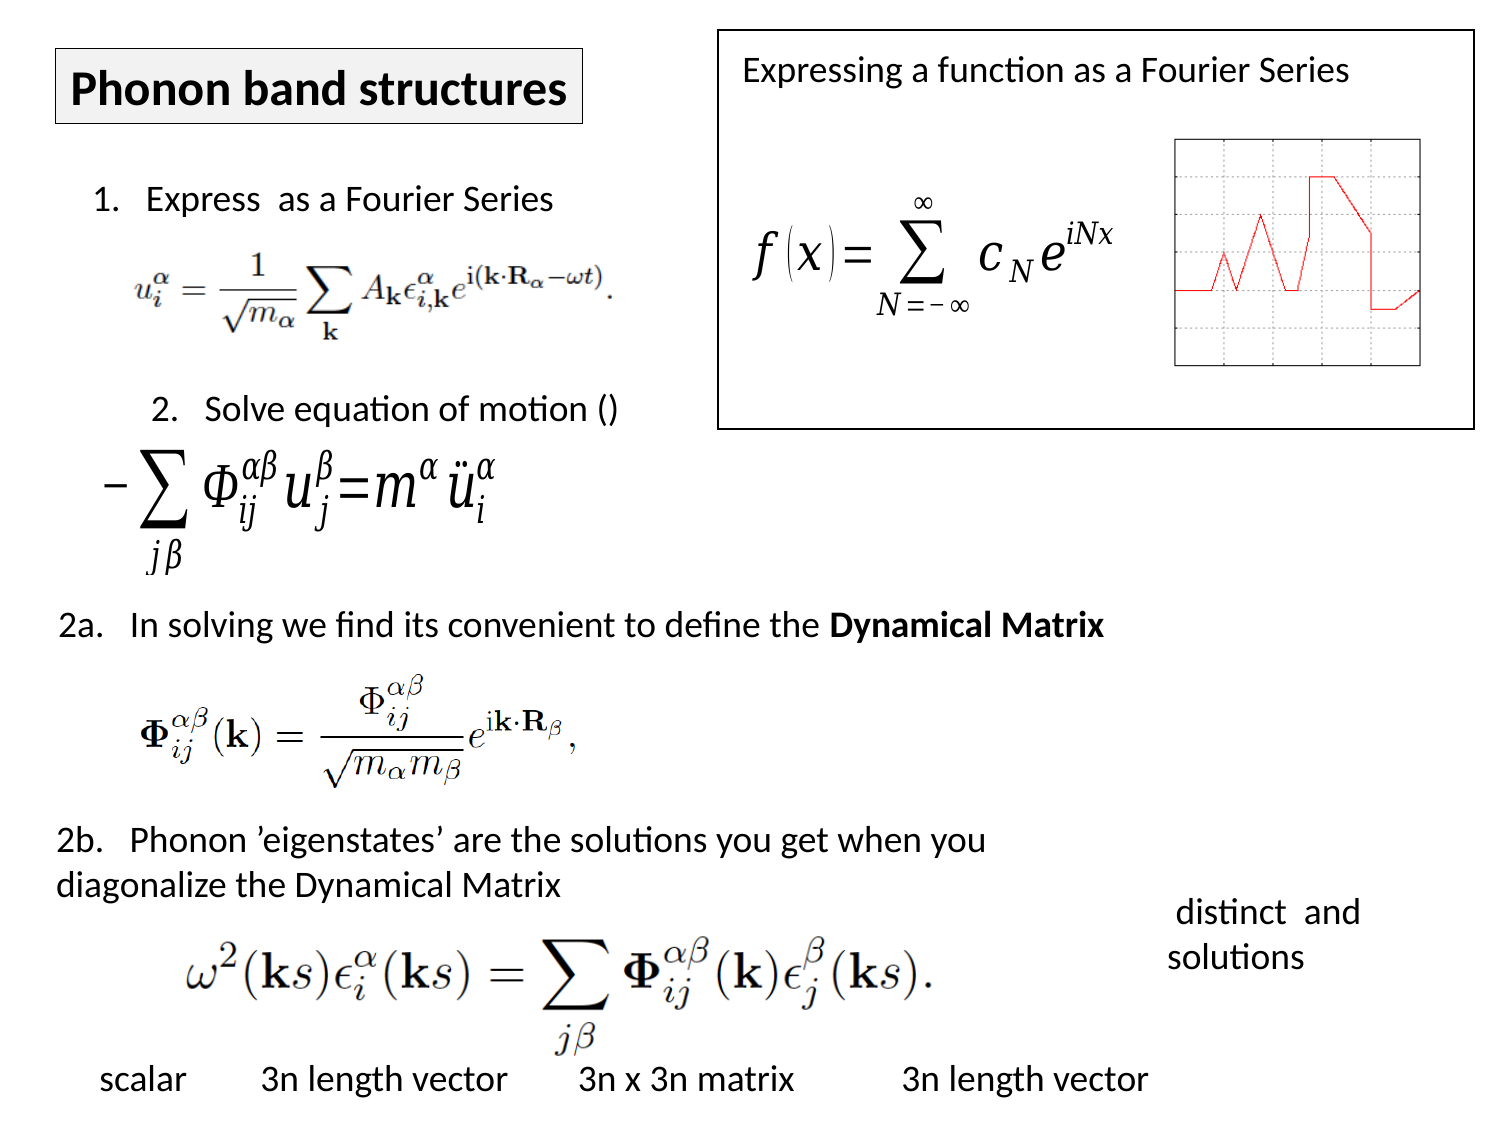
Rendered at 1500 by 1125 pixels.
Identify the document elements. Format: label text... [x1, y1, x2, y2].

text_box [717, 29, 1475, 430]
text_box 3n length vector [886, 1046, 1165, 1106]
picture [102, 212, 635, 375]
text_box 2a. In solving we find its convenient to define the Dynamical Matrix [43, 592, 1120, 653]
text_box Phonon band structures [55, 48, 583, 124]
picture [1164, 119, 1431, 386]
text_box 2b. Phonon ’eigenstates’ are the solutions you get when you diagonalize the Dynamical Matrix [41, 807, 1154, 912]
text_box 3n length vector [245, 1087, 524, 1106]
picture [156, 881, 967, 1087]
text_box 3n x 3n matrix [563, 1087, 810, 1106]
picture [107, 643, 603, 809]
text_box scalar [84, 1046, 202, 1106]
